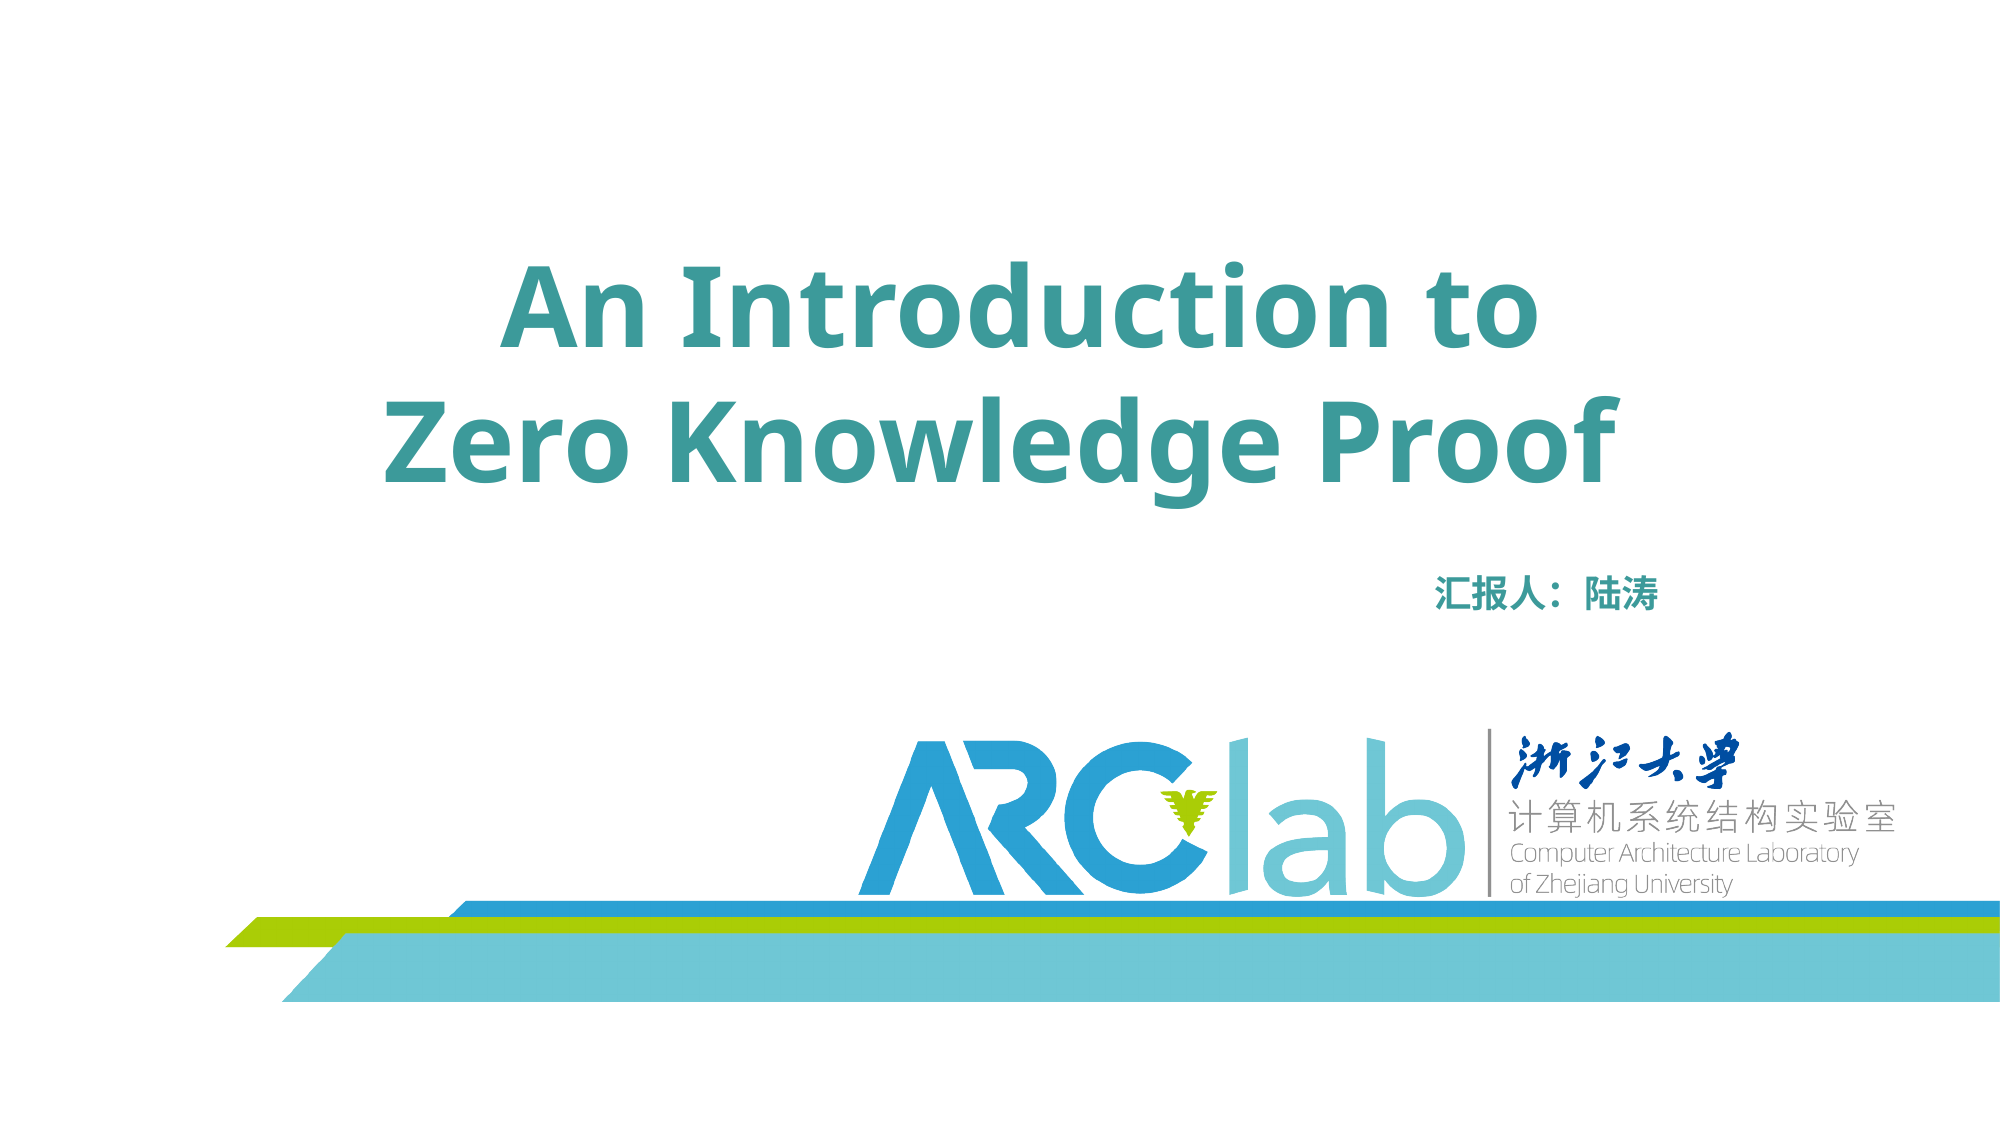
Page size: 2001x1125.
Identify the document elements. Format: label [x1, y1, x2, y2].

picture [0, 198, 2000, 1125]
